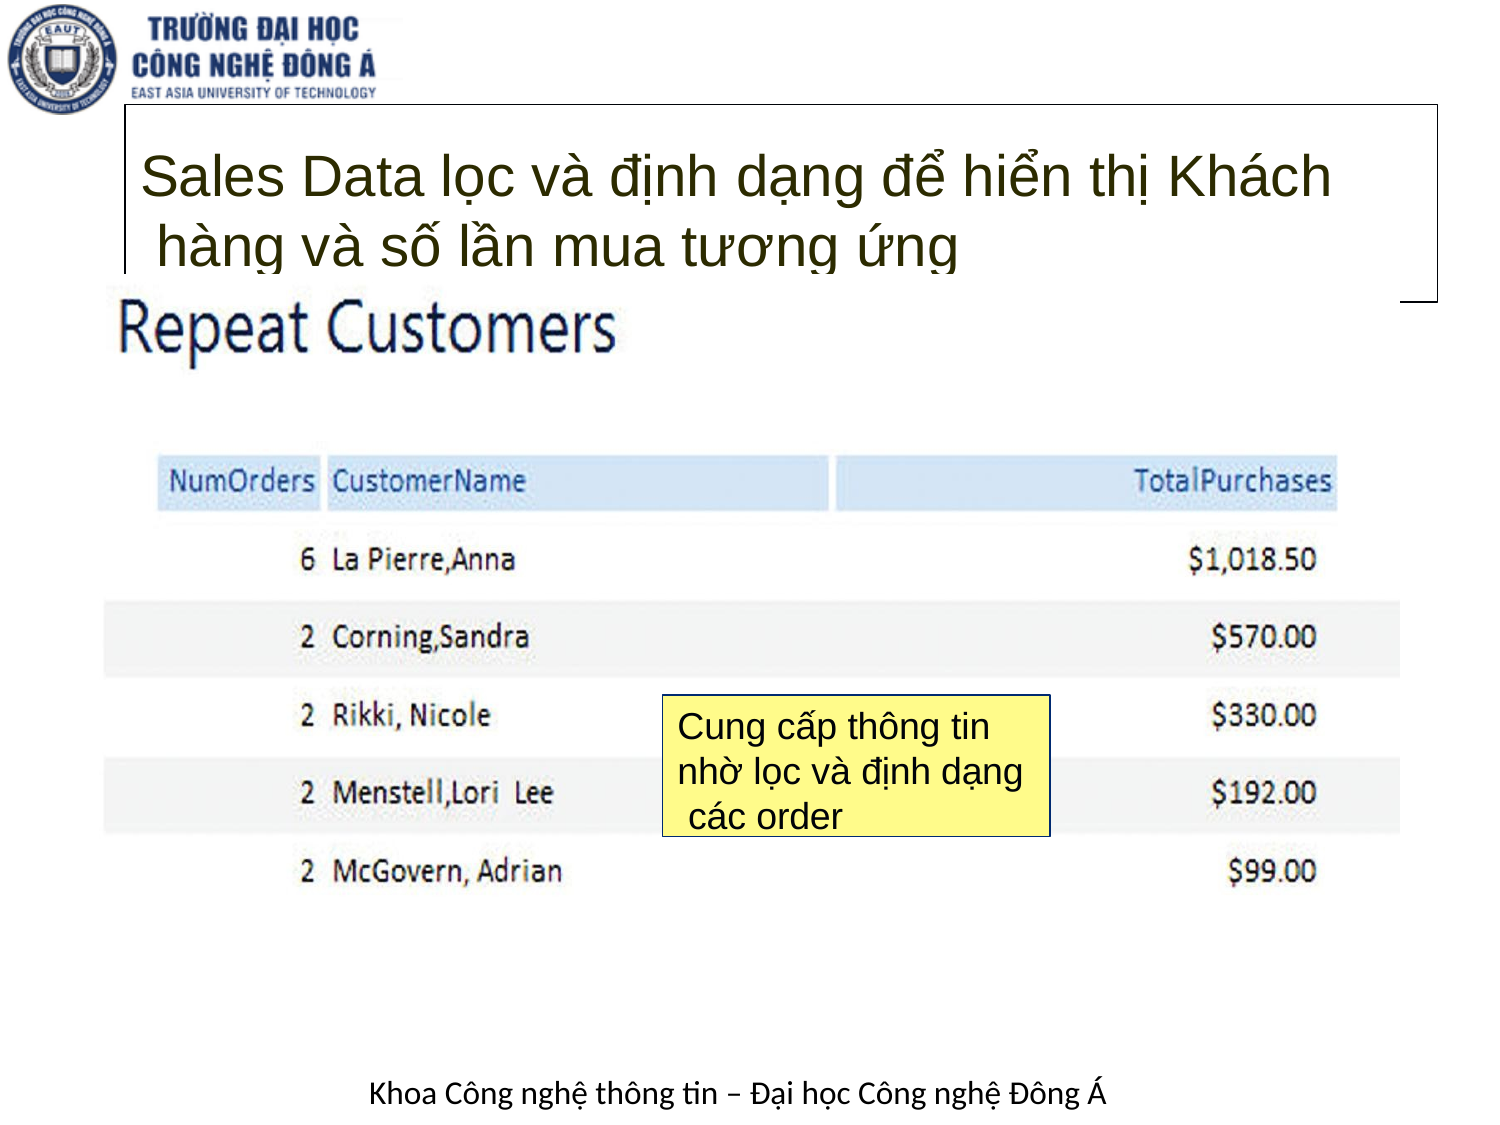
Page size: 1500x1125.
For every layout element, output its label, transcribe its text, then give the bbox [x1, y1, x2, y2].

picture [0, 4, 403, 115]
picture [99, 274, 1400, 926]
title Sales Data lọc và định dạng để hiển thị Khách hàng và số lần mua tương ứng [125, 104, 1438, 303]
